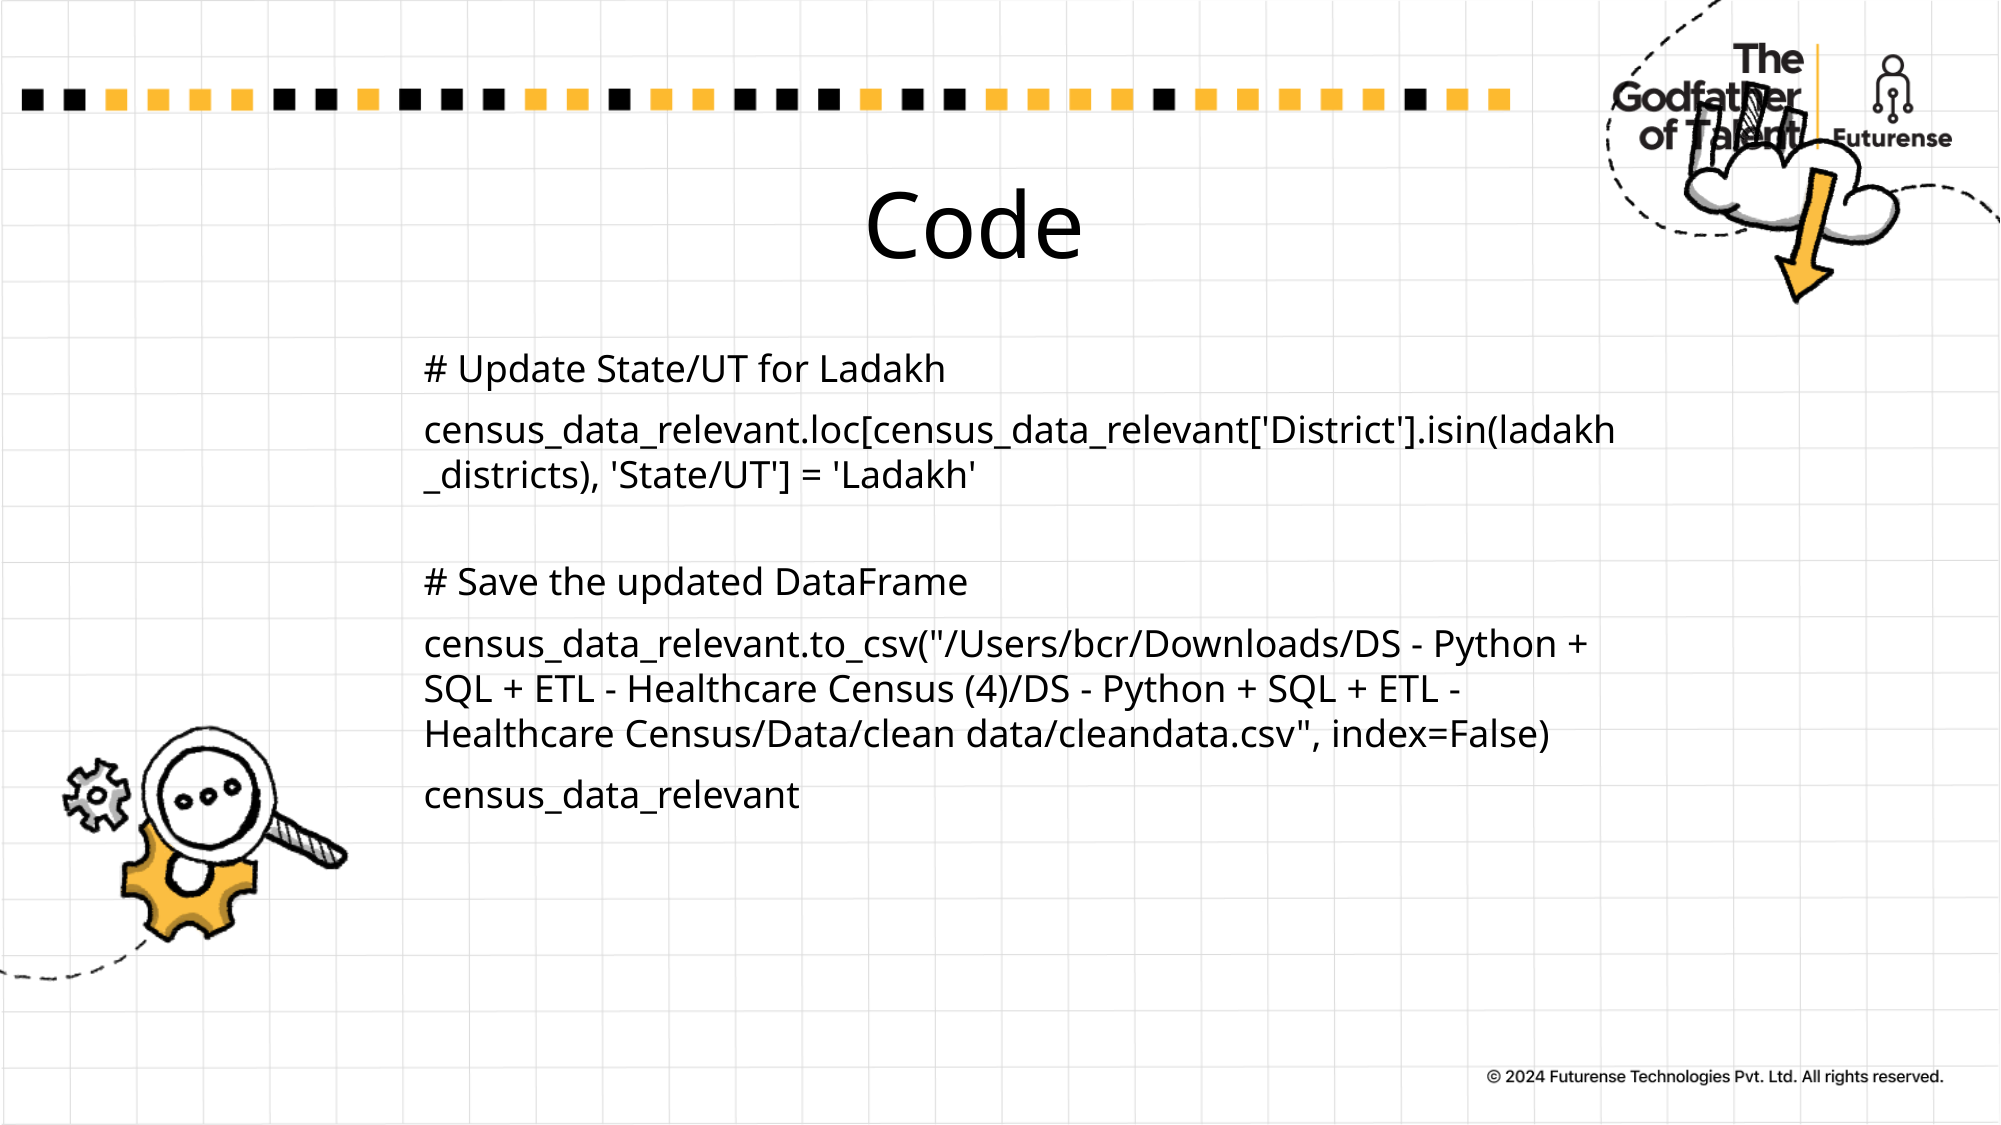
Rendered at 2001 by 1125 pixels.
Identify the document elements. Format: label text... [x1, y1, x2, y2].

text_box # Update State/UT for Ladakh census_data_relevant.loc[census_data_relevant['District'].isin(ladakh_districts), 'State/UT'] = 'Ladakh' # Save the updated DataFrame census_data_relevant.to_csv("/Users/bcr/Downloads/DS - Python + SQL + ETL - Healthcare Census (4)/DS - Python + SQL + ETL - Healthcare Census/Data/clean data/cleandata.csv", index=False) census_data_relevant [408, 337, 1643, 824]
title Code [357, 119, 1592, 338]
picture [0, 0, 2001, 1125]
